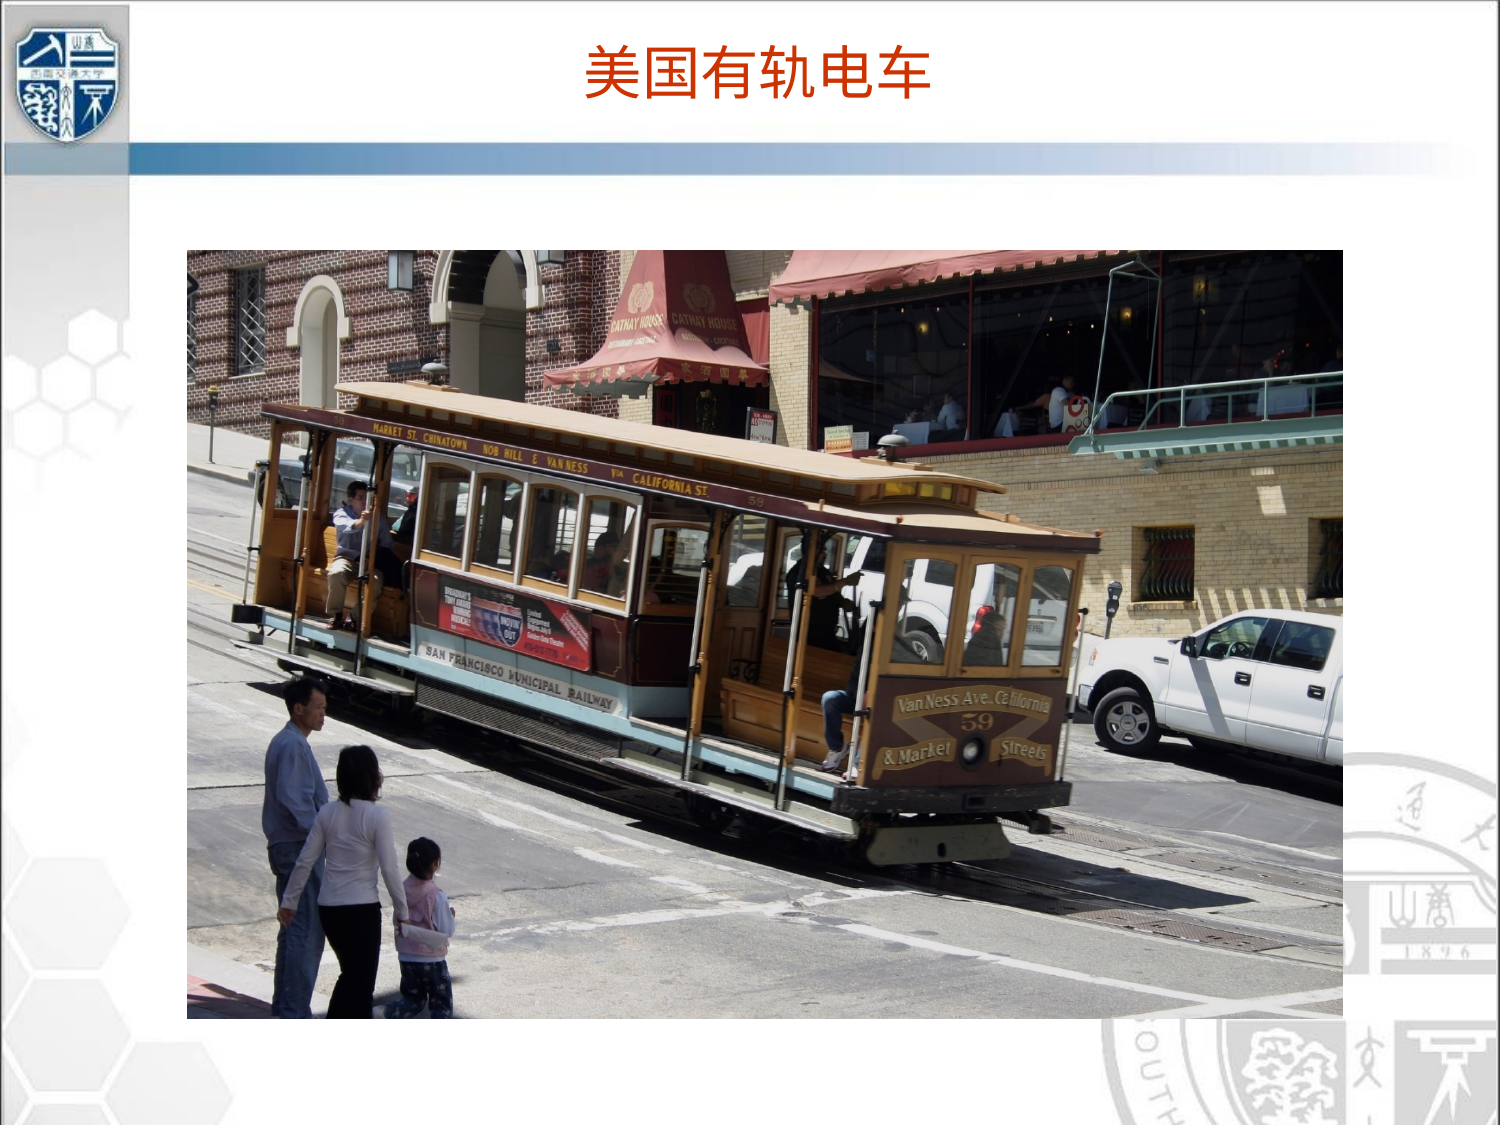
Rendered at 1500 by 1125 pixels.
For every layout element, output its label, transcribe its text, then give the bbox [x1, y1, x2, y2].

text_box 美国有轨电车 [216, 29, 1314, 113]
picture [0, 0, 1500, 1125]
